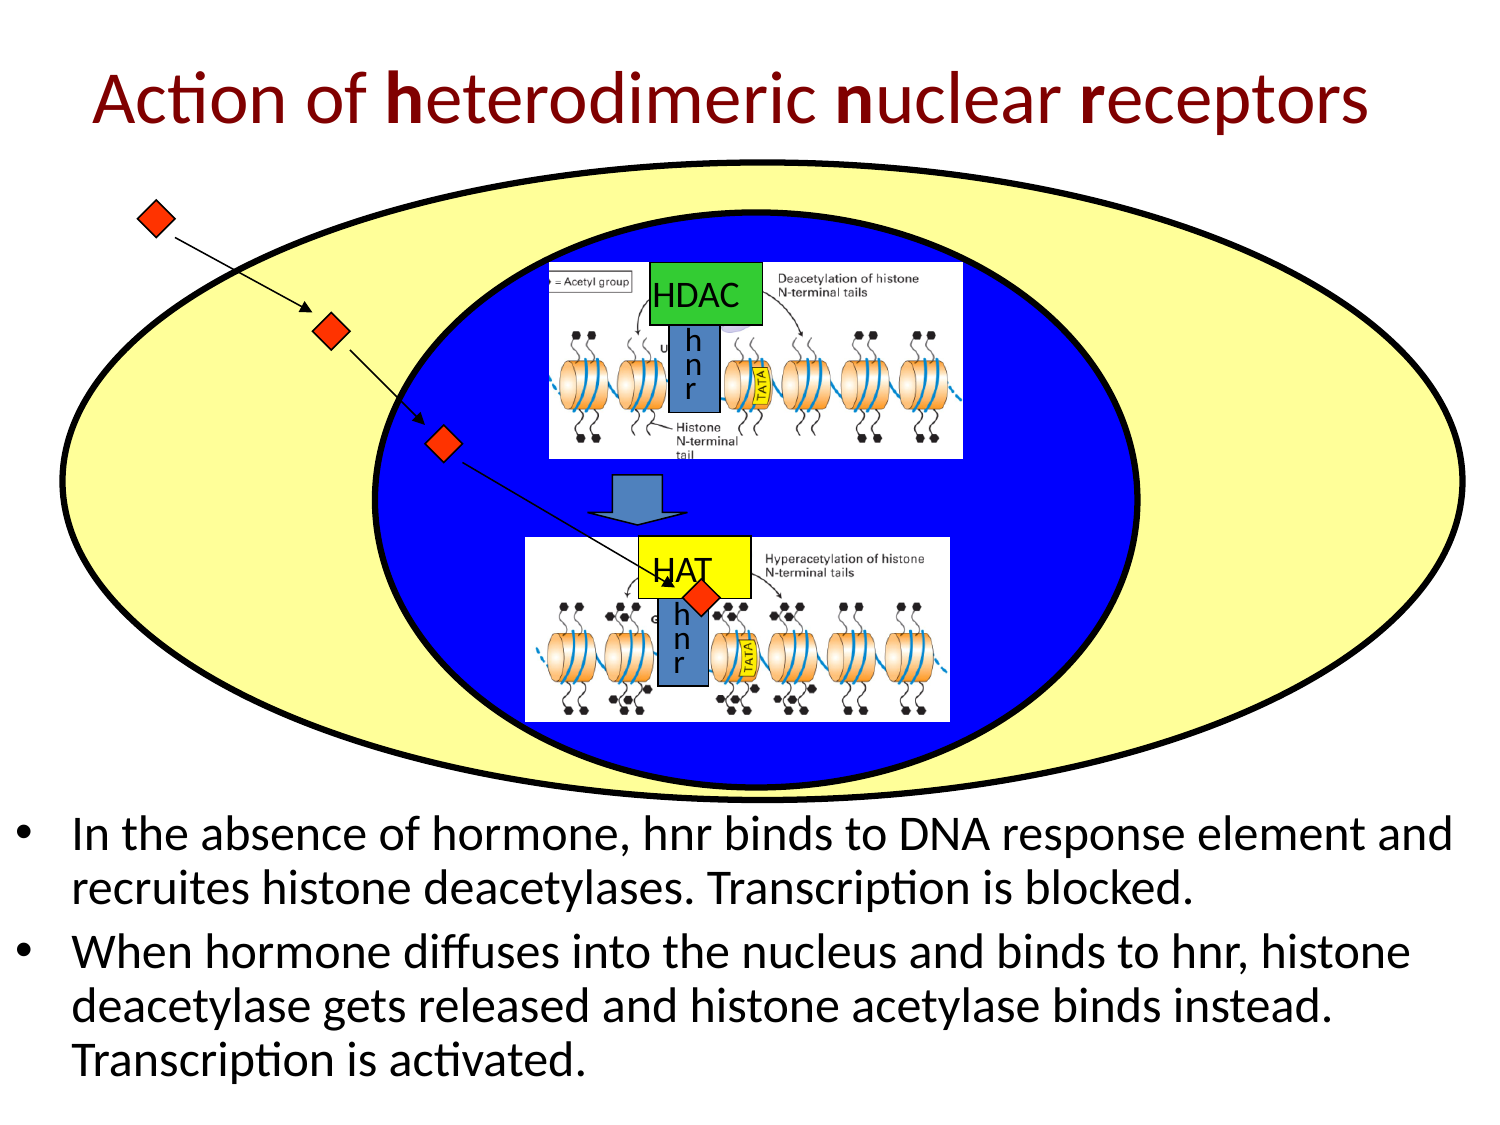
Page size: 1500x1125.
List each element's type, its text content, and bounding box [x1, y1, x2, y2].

text_box [312, 312, 351, 351]
text_box [174, 237, 313, 313]
picture [549, 262, 963, 460]
text_box [349, 349, 425, 425]
title Action of heterodimeric nuclear receptors [37, 0, 1425, 188]
text_box [374, 212, 1138, 788]
text_box [62, 162, 1463, 801]
picture [524, 537, 951, 723]
list In the absence of hormone, hnr binds to DNA response element and recruites histone deacetylases. Transcription is blocked. When hormone diffuses into the nucleus and binds to hnr, histone deacetylase gets released and histone acetylase binds instead. Transcription is activated. [0, 800, 1500, 1125]
text_box [137, 200, 175, 238]
text_box [425, 425, 463, 463]
text_box [587, 474, 688, 526]
